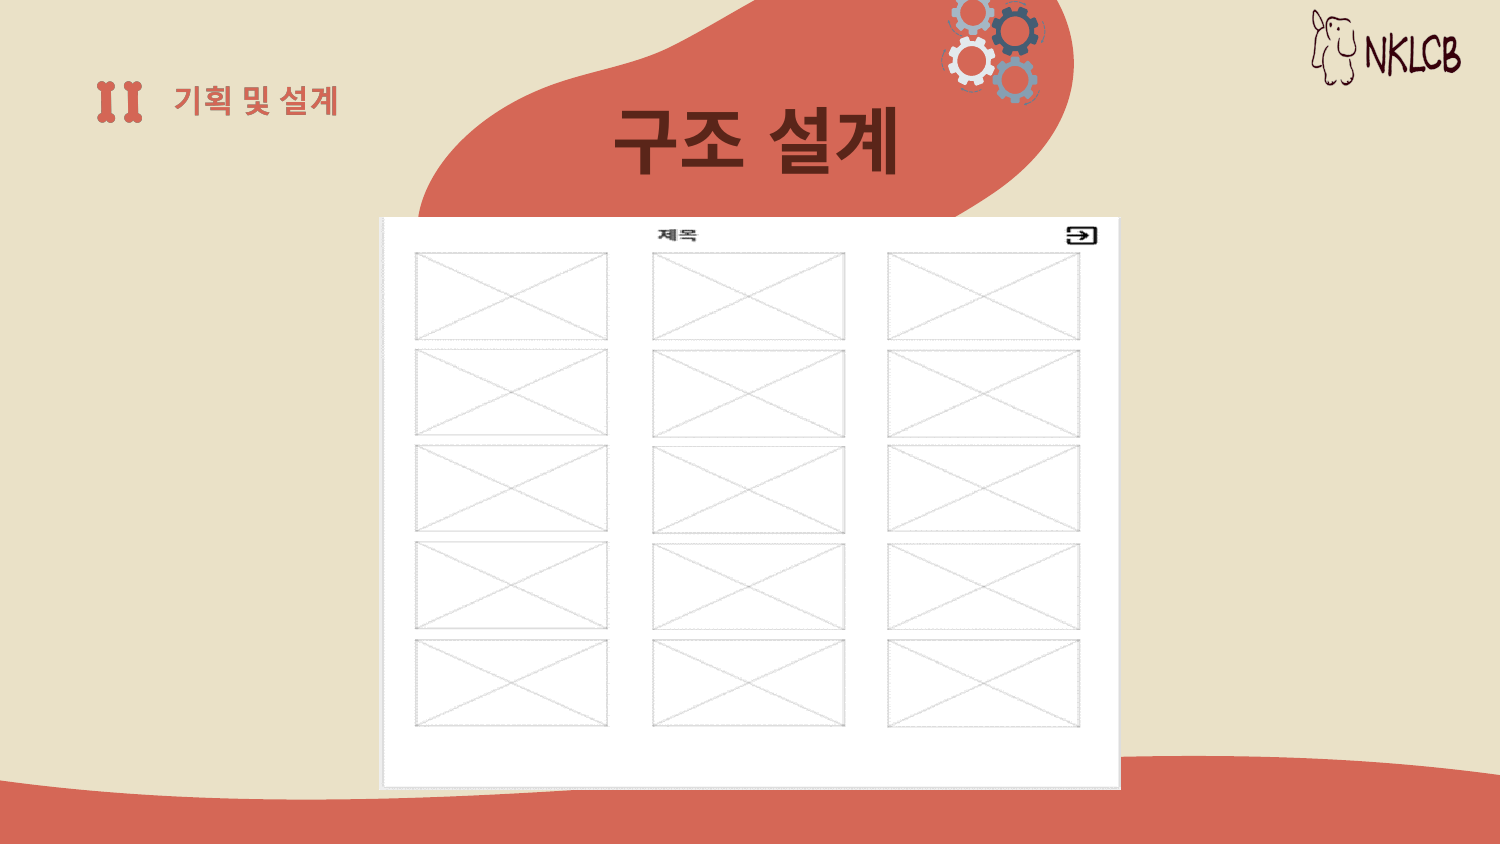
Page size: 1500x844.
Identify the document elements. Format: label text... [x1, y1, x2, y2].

text_box [1303, 0, 1473, 98]
text_box [418, 123, 481, 216]
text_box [941, 0, 1046, 106]
picture [378, 217, 1122, 791]
subtitle 구조 설계 [481, 67, 1011, 216]
text_box [0, 755, 1500, 844]
text_box [1011, 0, 1074, 180]
text_box [613, 0, 936, 67]
picture [97, 72, 358, 138]
